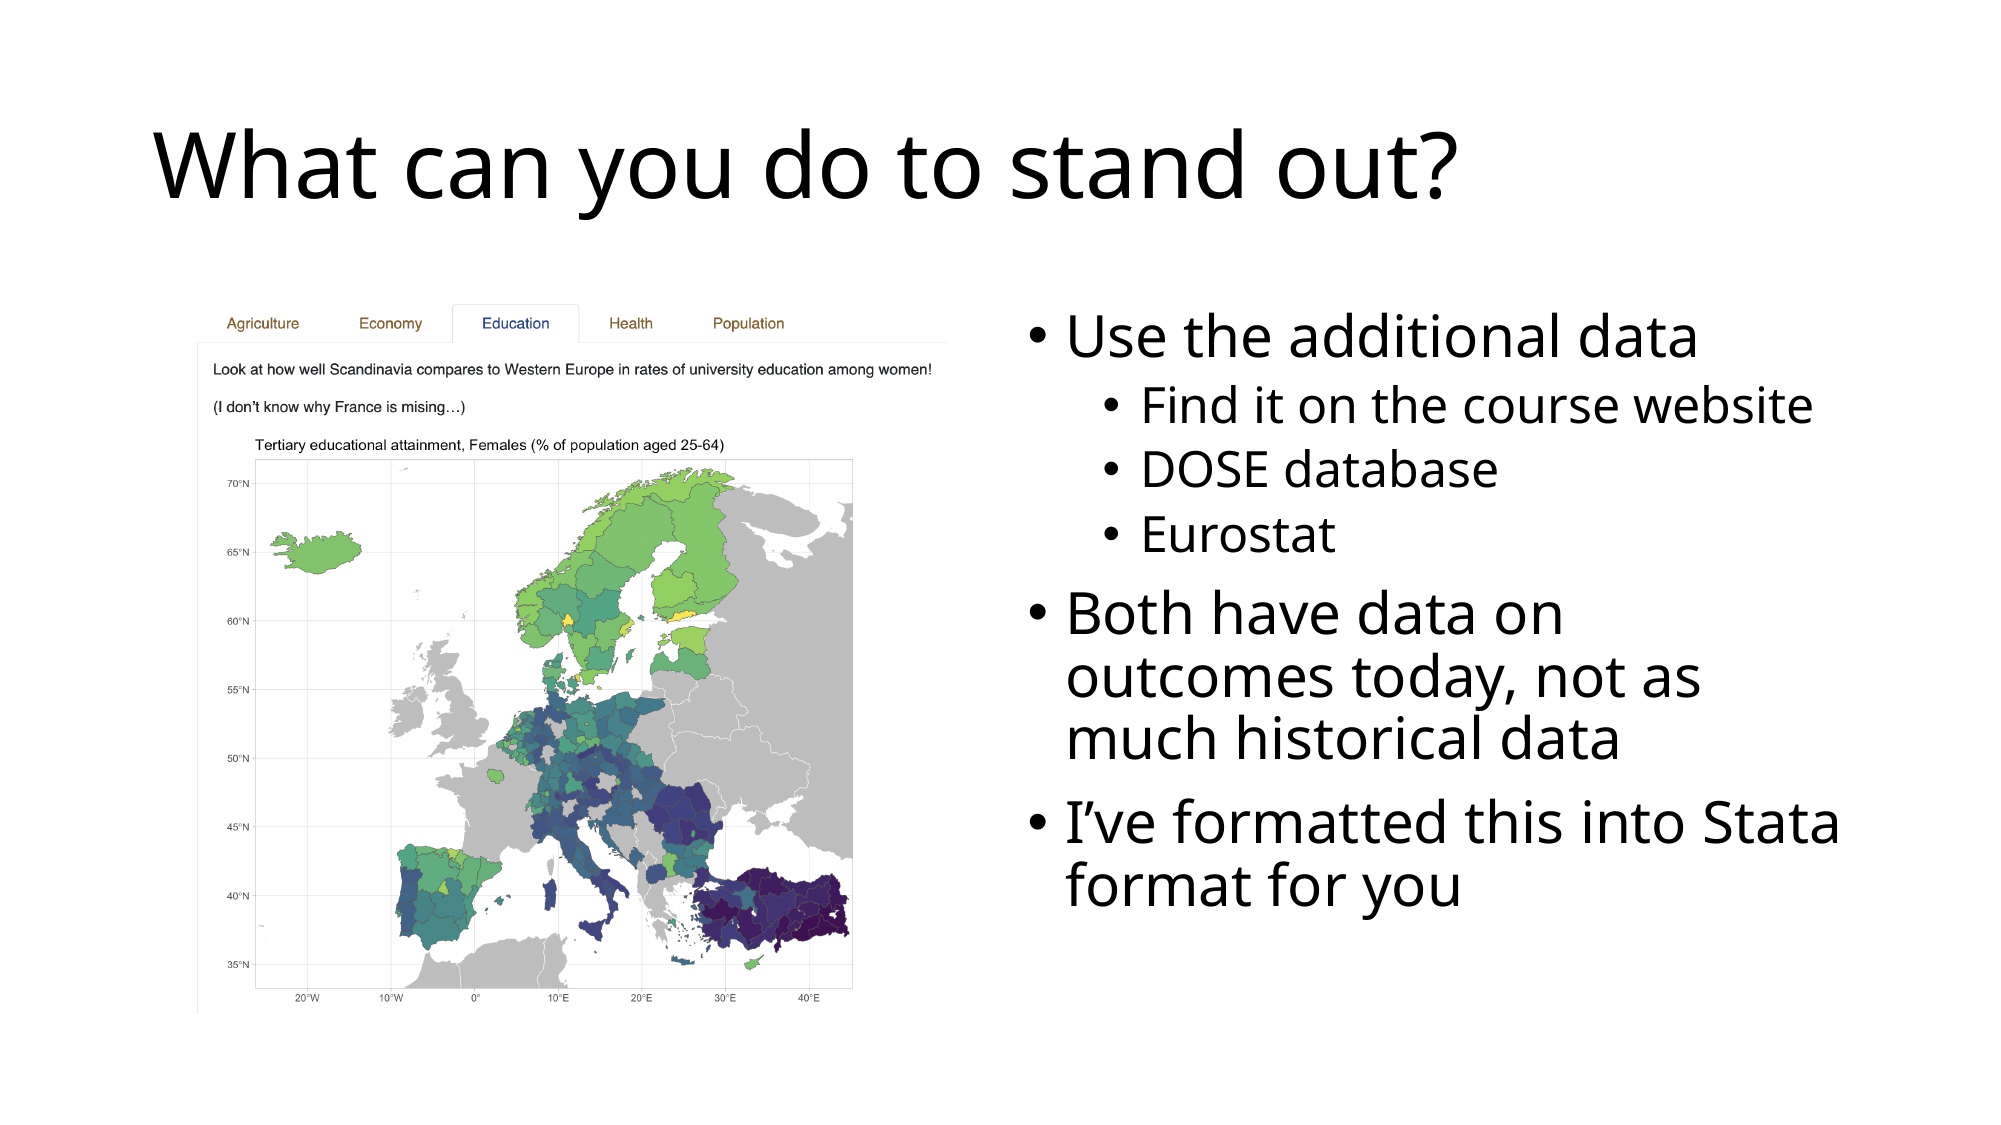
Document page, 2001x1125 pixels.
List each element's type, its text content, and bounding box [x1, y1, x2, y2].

list Use the additional data Find it on the course website DOSE database Eurostat Both have data on outcomes today, not as much historical data I’ve formatted this into Stata format for you [1012, 299, 1863, 1014]
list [178, 299, 947, 1014]
title What can you do to stand out? [137, 59, 1863, 278]
